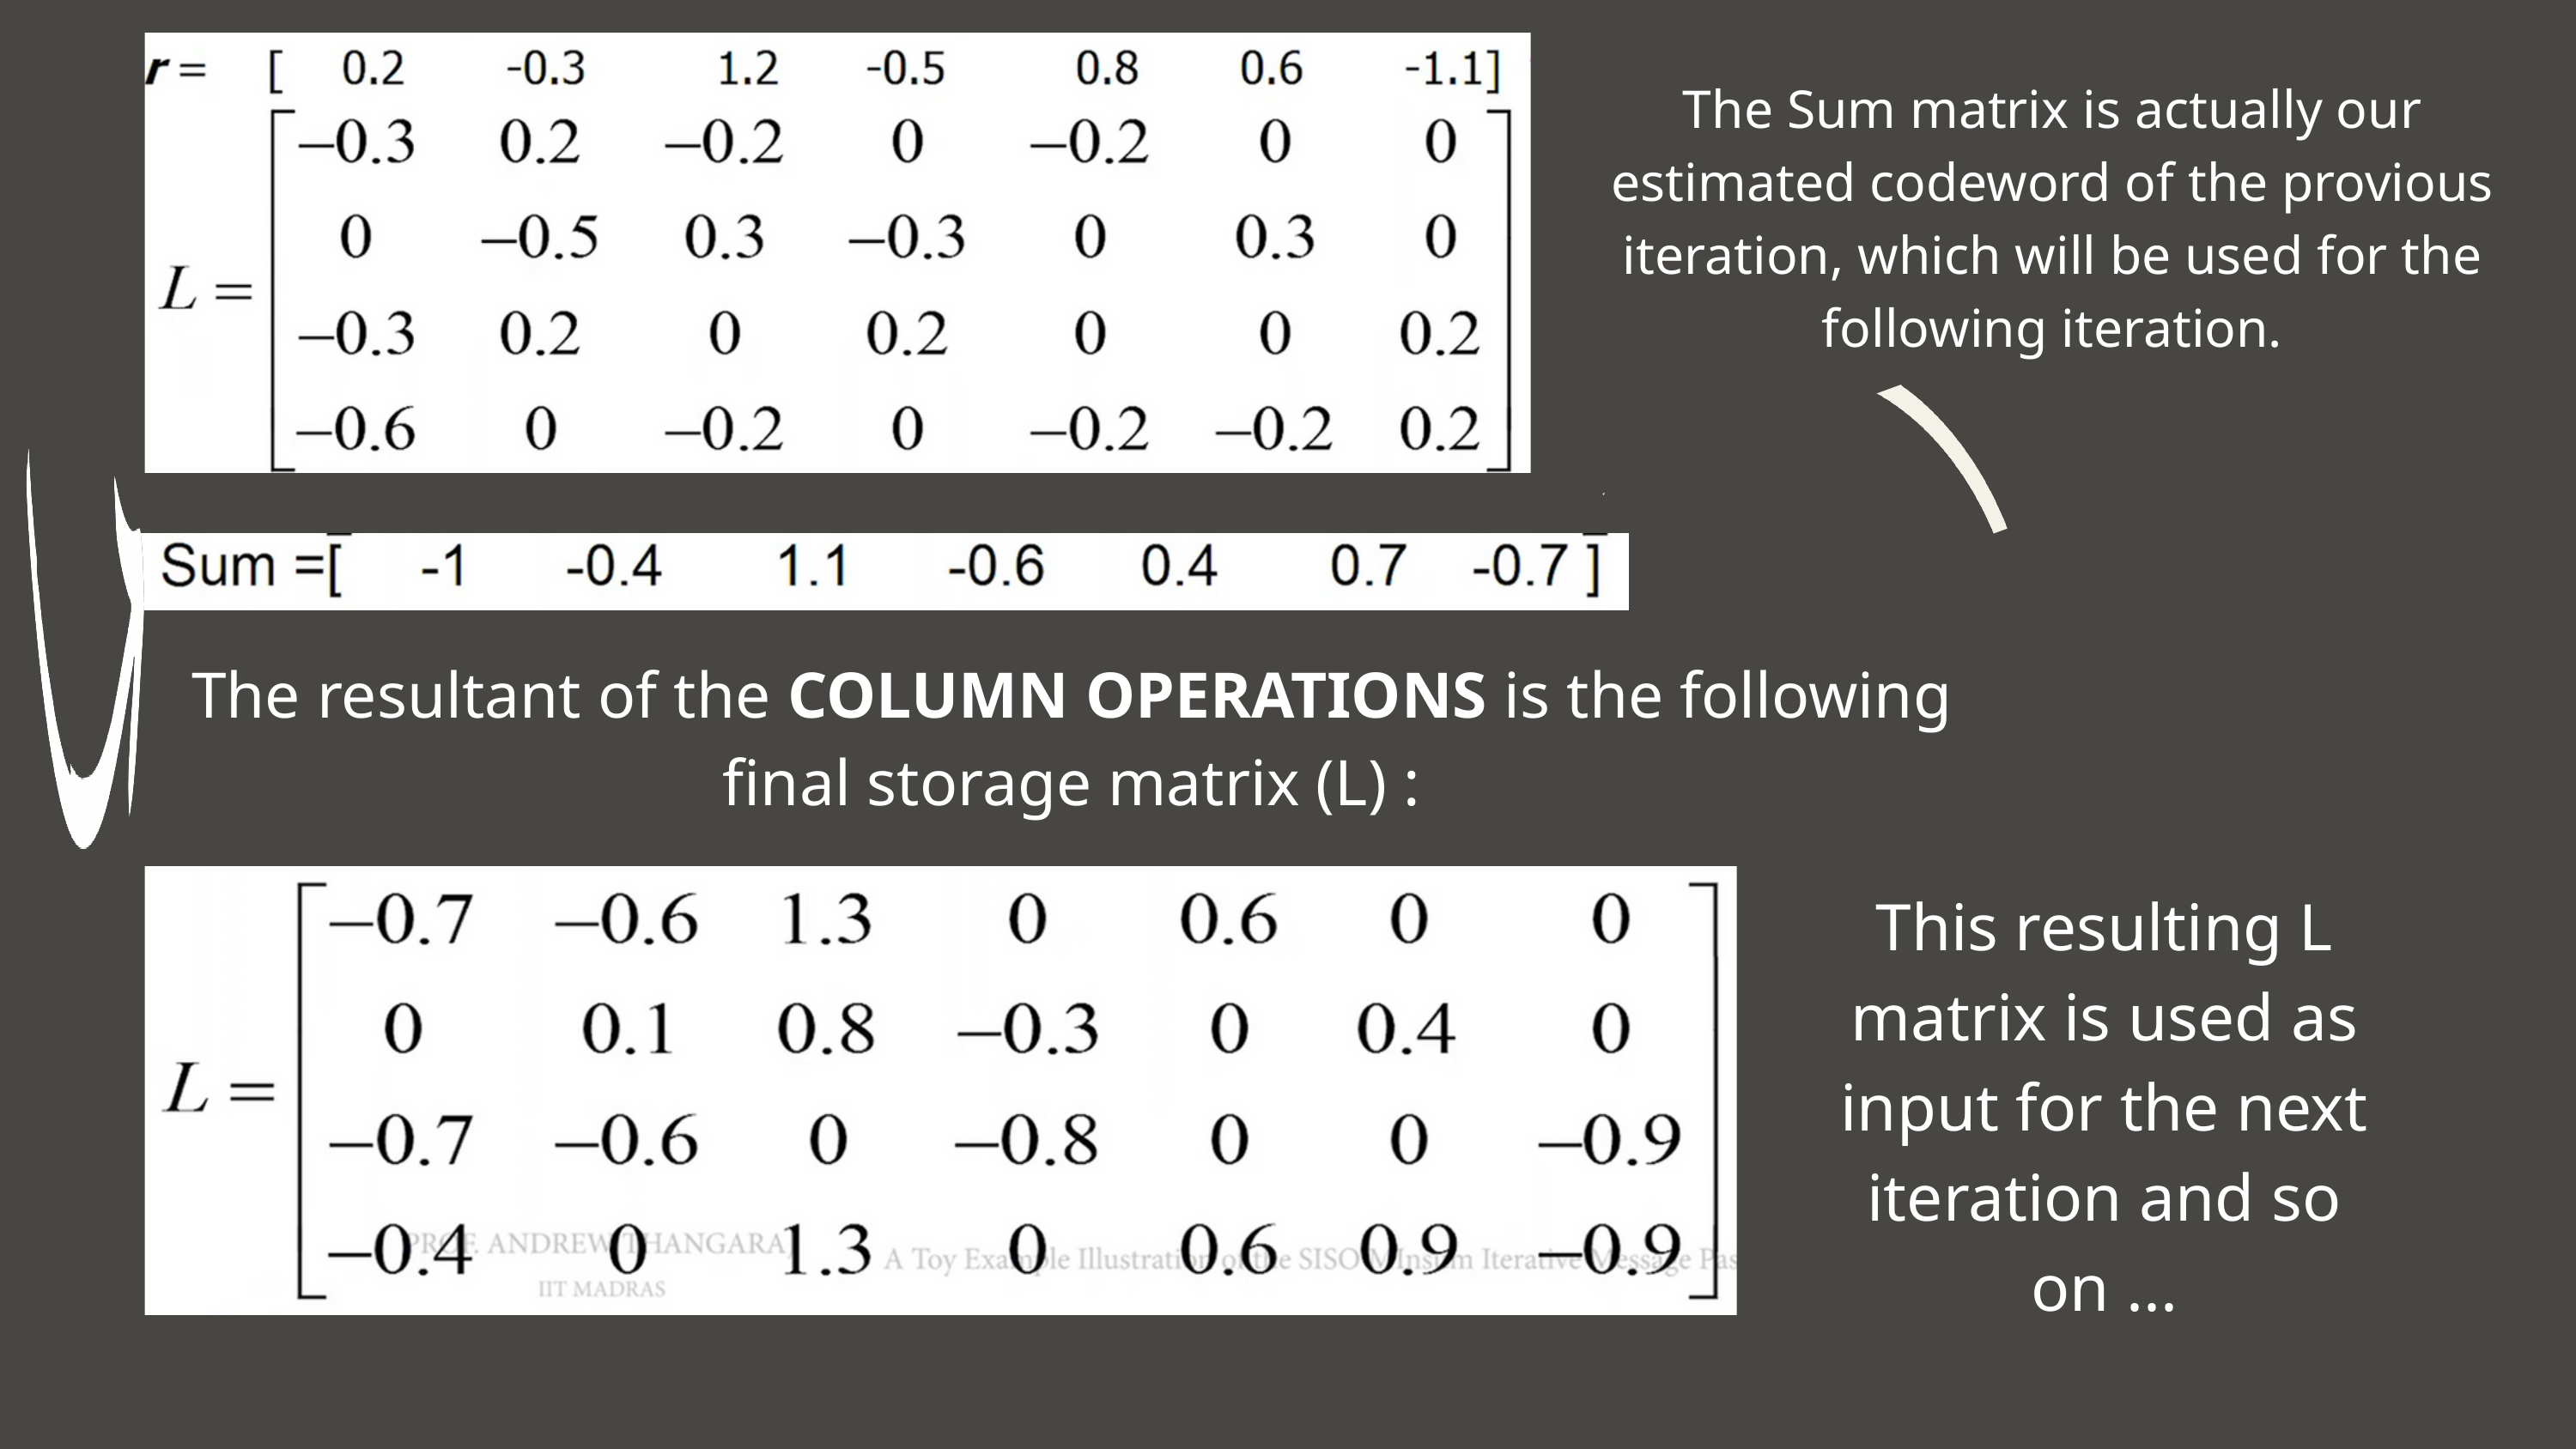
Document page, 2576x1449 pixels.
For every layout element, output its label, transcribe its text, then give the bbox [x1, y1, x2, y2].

text_box The Sum matrix is actually our estimated codeword of the provious iteration, which will be used for the following iteration. [1582, 65, 2523, 358]
text_box [1594, 358, 2058, 642]
text_box [144, 33, 1531, 474]
text_box [26, 446, 145, 867]
text_box This resulting L matrix is used as input for the next iteration and so on ... [1826, 873, 2385, 1325]
text_box [145, 533, 1629, 610]
text_box [144, 866, 1737, 1315]
text_box The resultant of the COLUMN OPERATIONS is the following final storage matrix (L) : [144, 642, 1999, 819]
